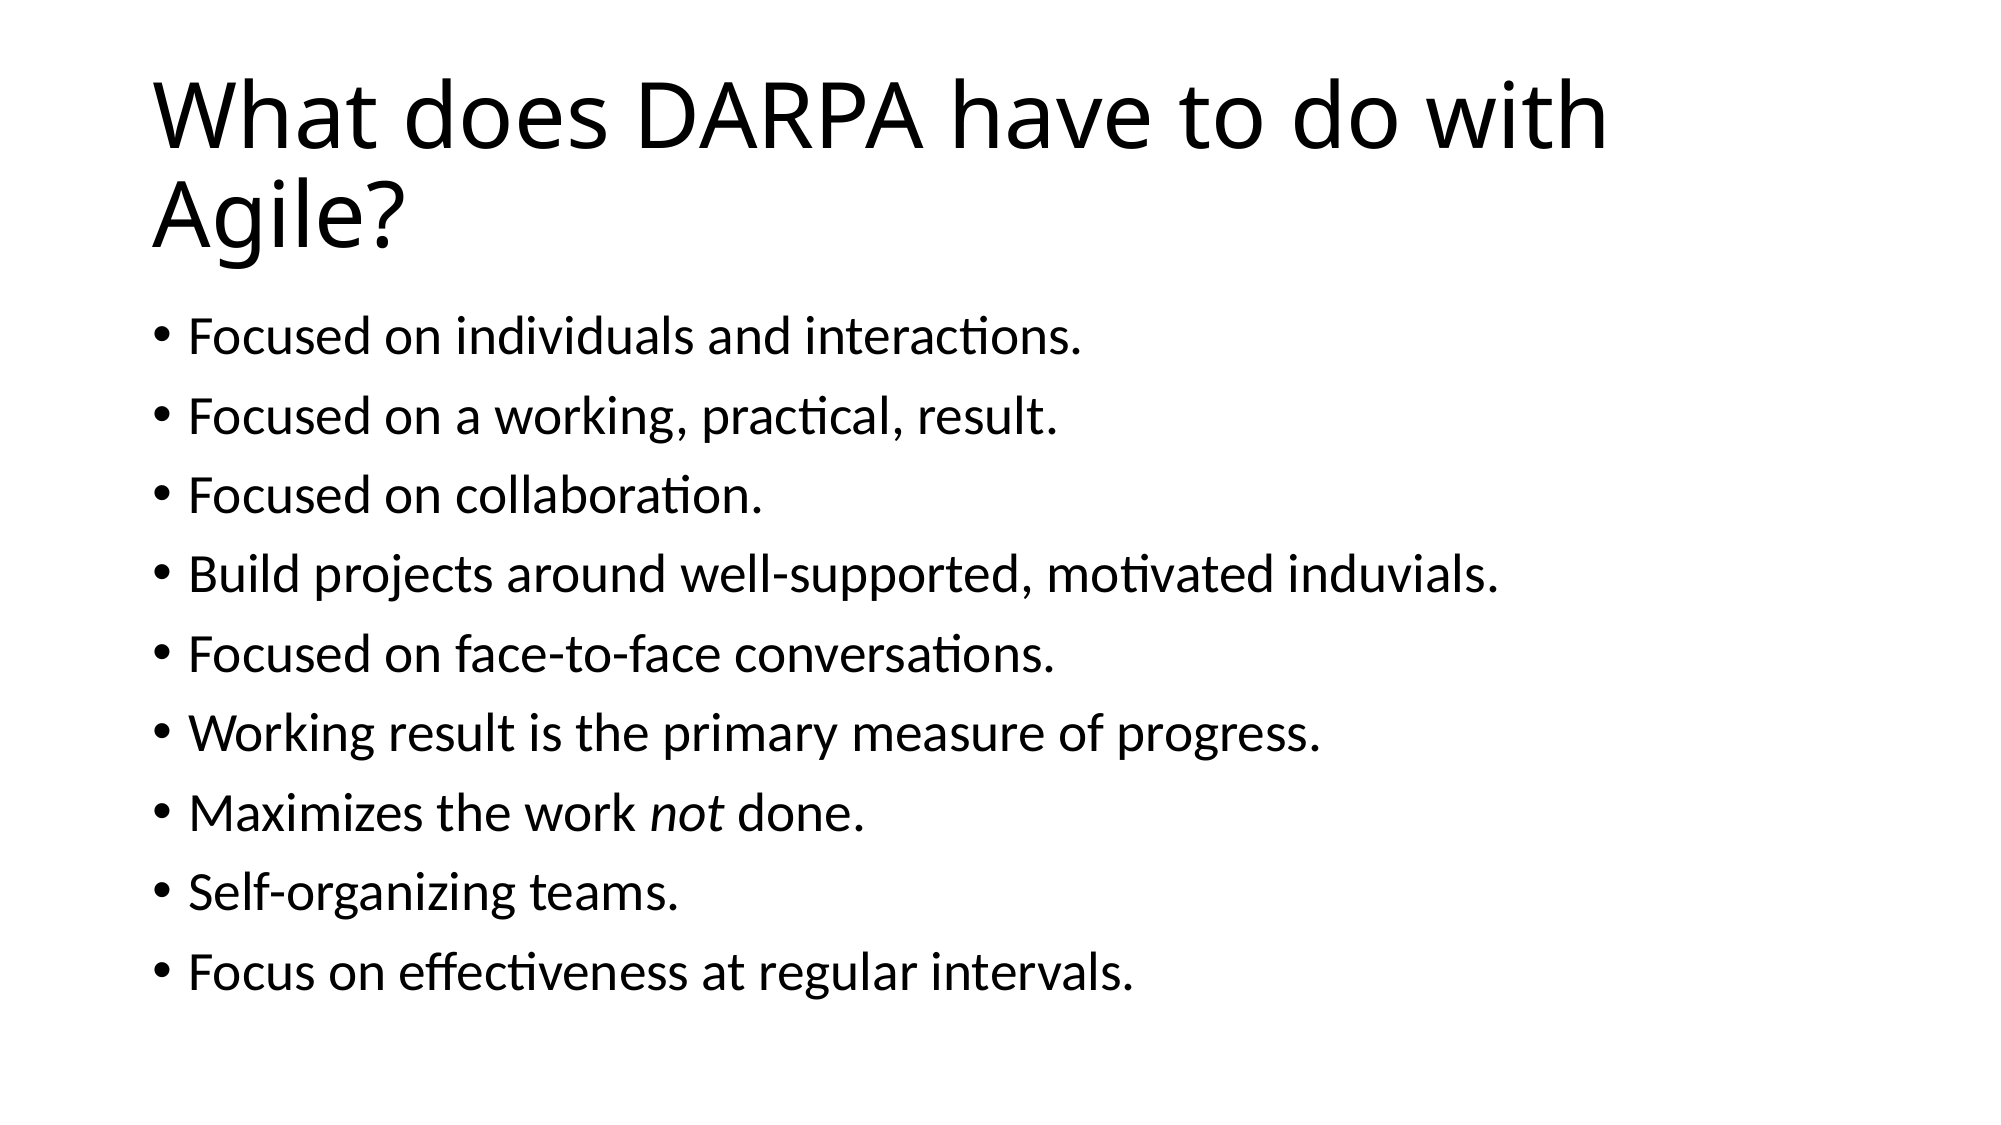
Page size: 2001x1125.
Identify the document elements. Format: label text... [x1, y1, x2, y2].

title What does DARPA have to do with Agile? [137, 59, 1863, 278]
list Focused on individuals and interactions. Focused on a working, practical, result. Focused on collaboration. Build projects around well-supported, motivated induvials. Focused on face-to-face conversations. Working result is the primary measure of progress. Maximizes the work not done. Self-organizing teams. Focus on effectiveness at regular intervals. [137, 299, 1863, 1014]
